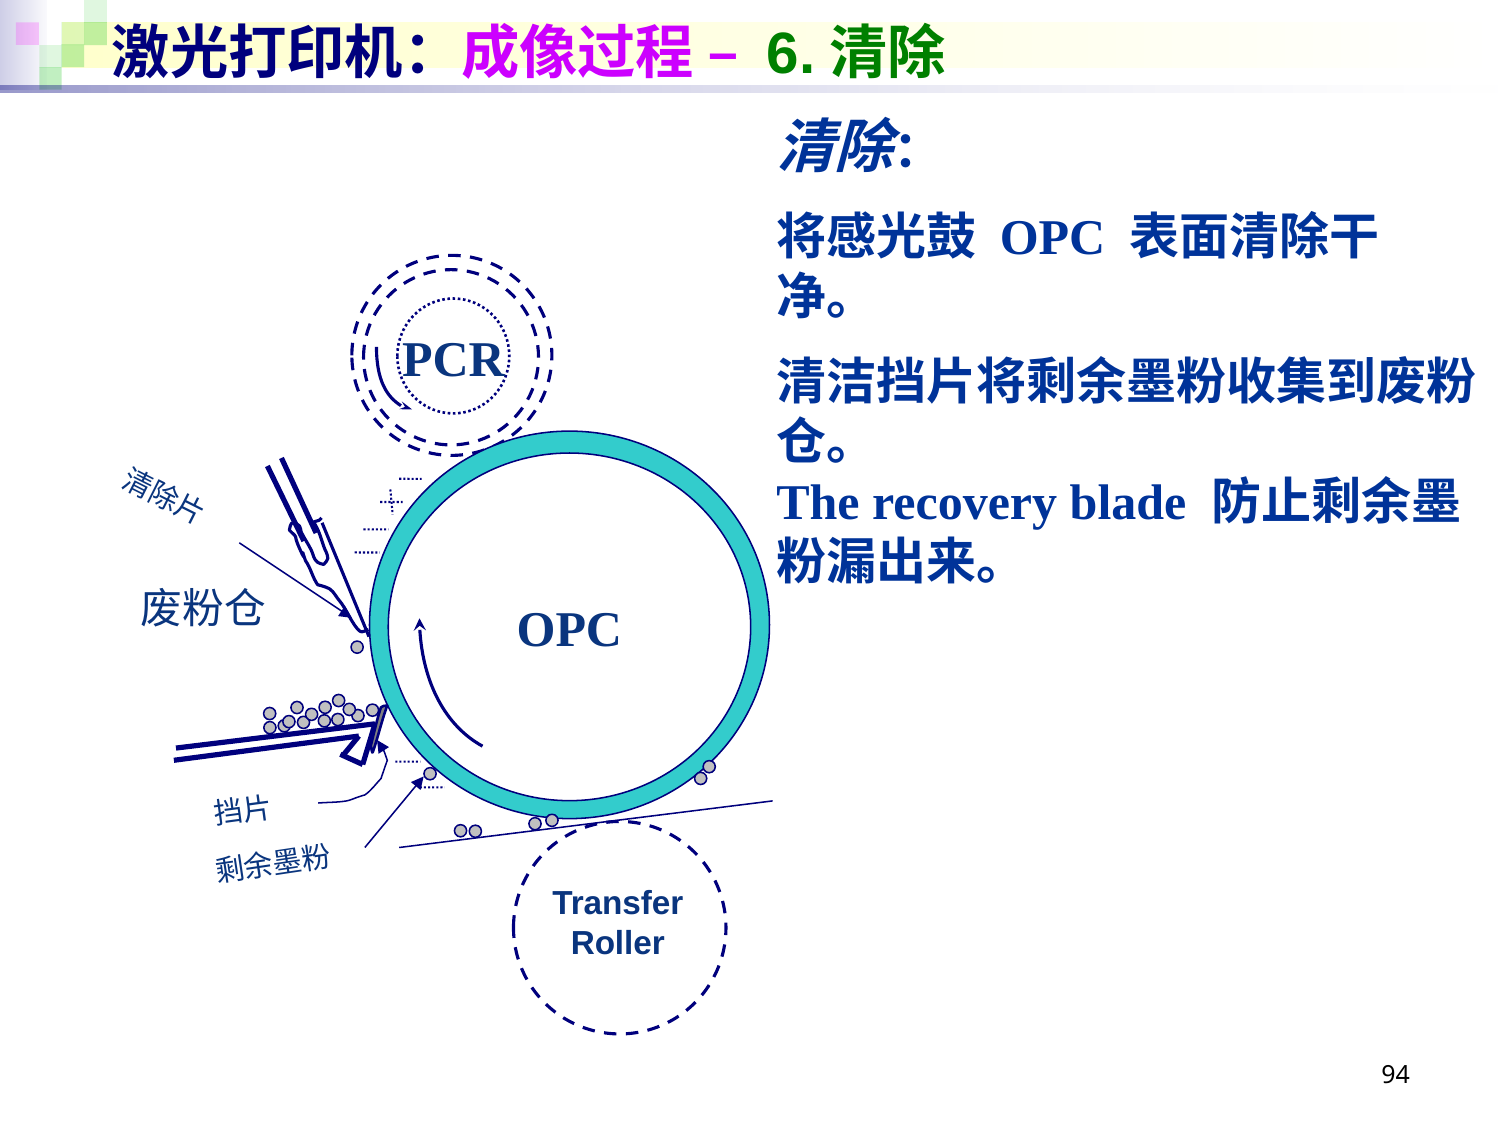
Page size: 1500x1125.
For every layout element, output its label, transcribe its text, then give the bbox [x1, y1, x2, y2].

slide_number 94 [1074, 1024, 1426, 1101]
text_box 清除： 将感光鼓 OPC 表面清除干净。 清洁挡片将剩余墨粉收集到废粉仓。 The recovery blade 防止剩余墨粉漏出来。 [761, 101, 1495, 597]
title 激光打印机：成像过程 – 6.清除 [96, 6, 1448, 94]
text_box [29, 255, 773, 1035]
